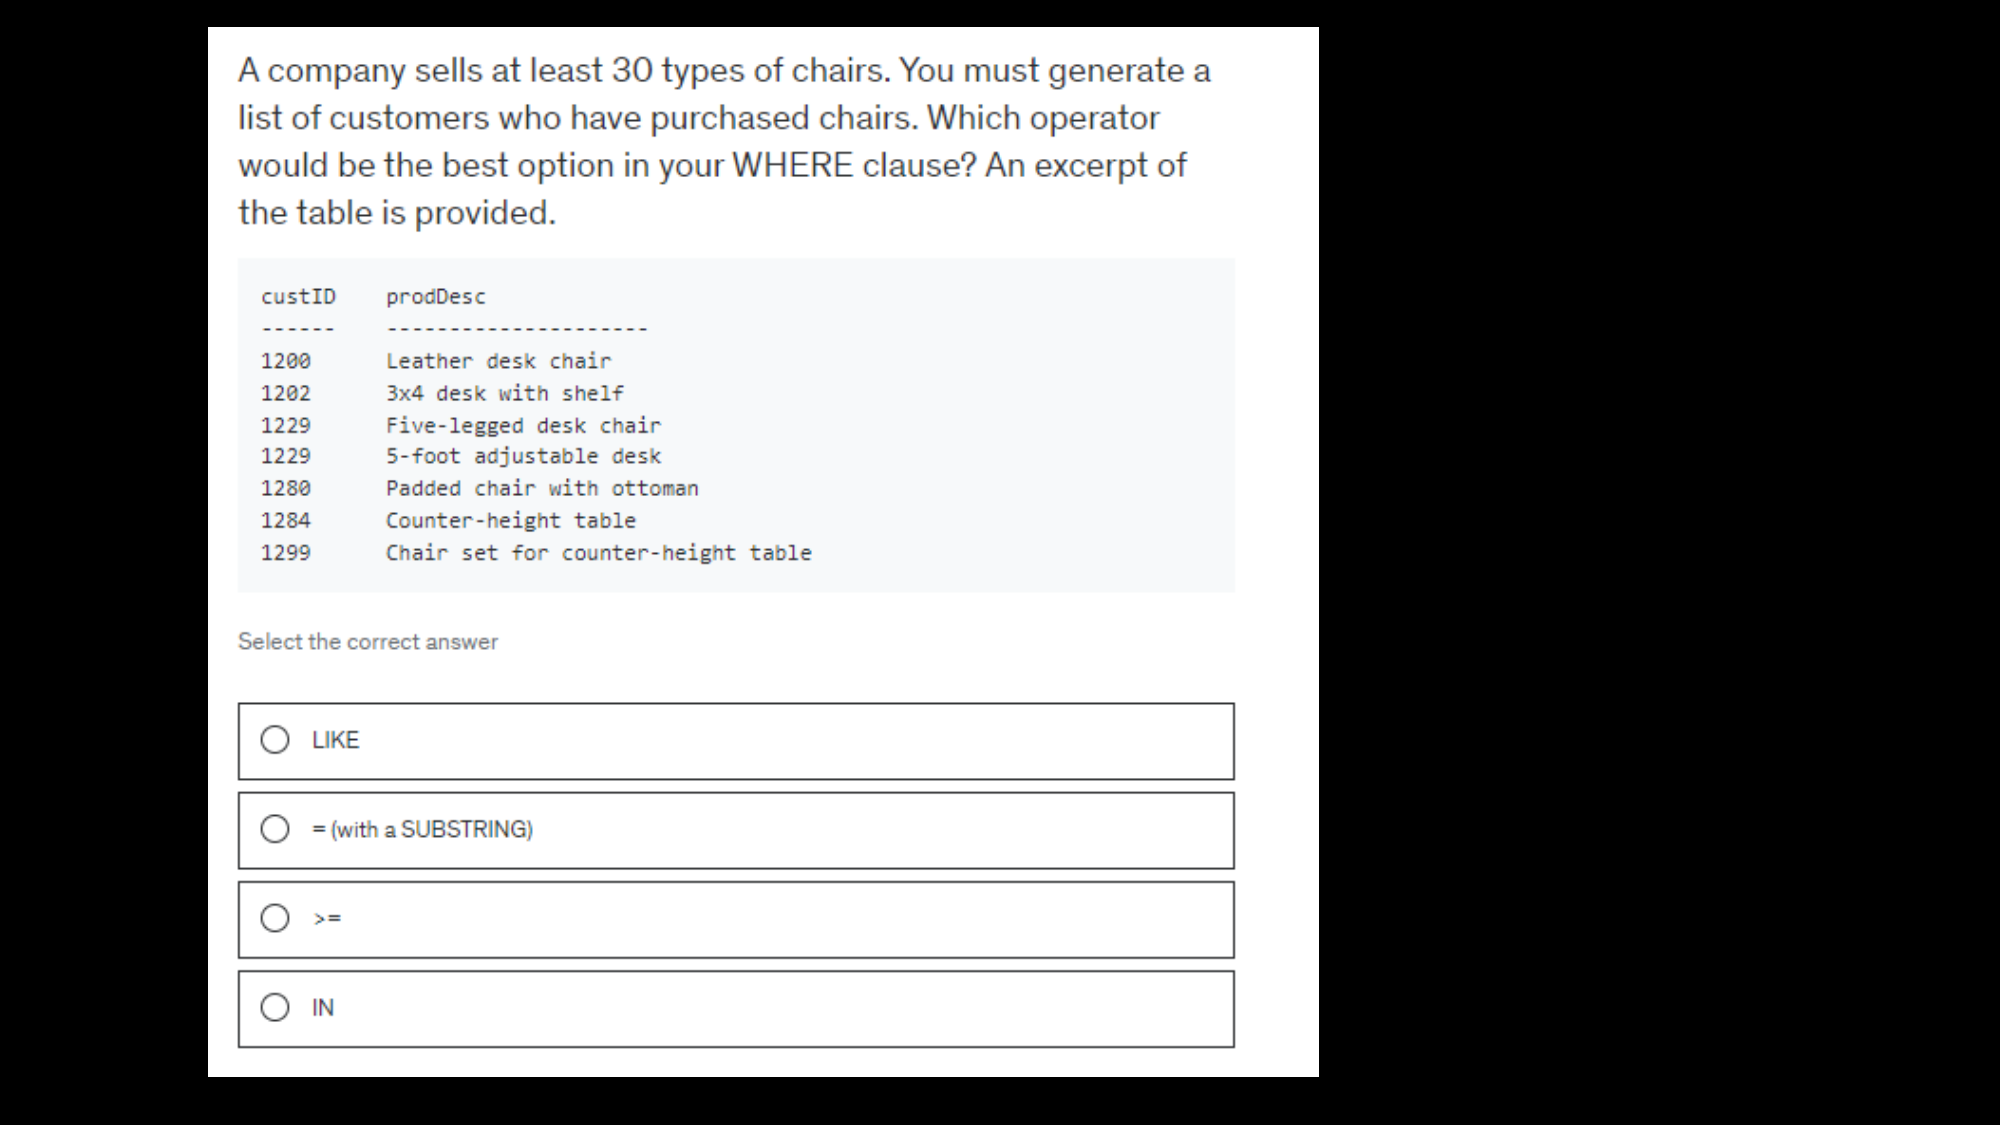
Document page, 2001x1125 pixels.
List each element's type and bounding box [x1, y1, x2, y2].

picture [208, 27, 1319, 1077]
